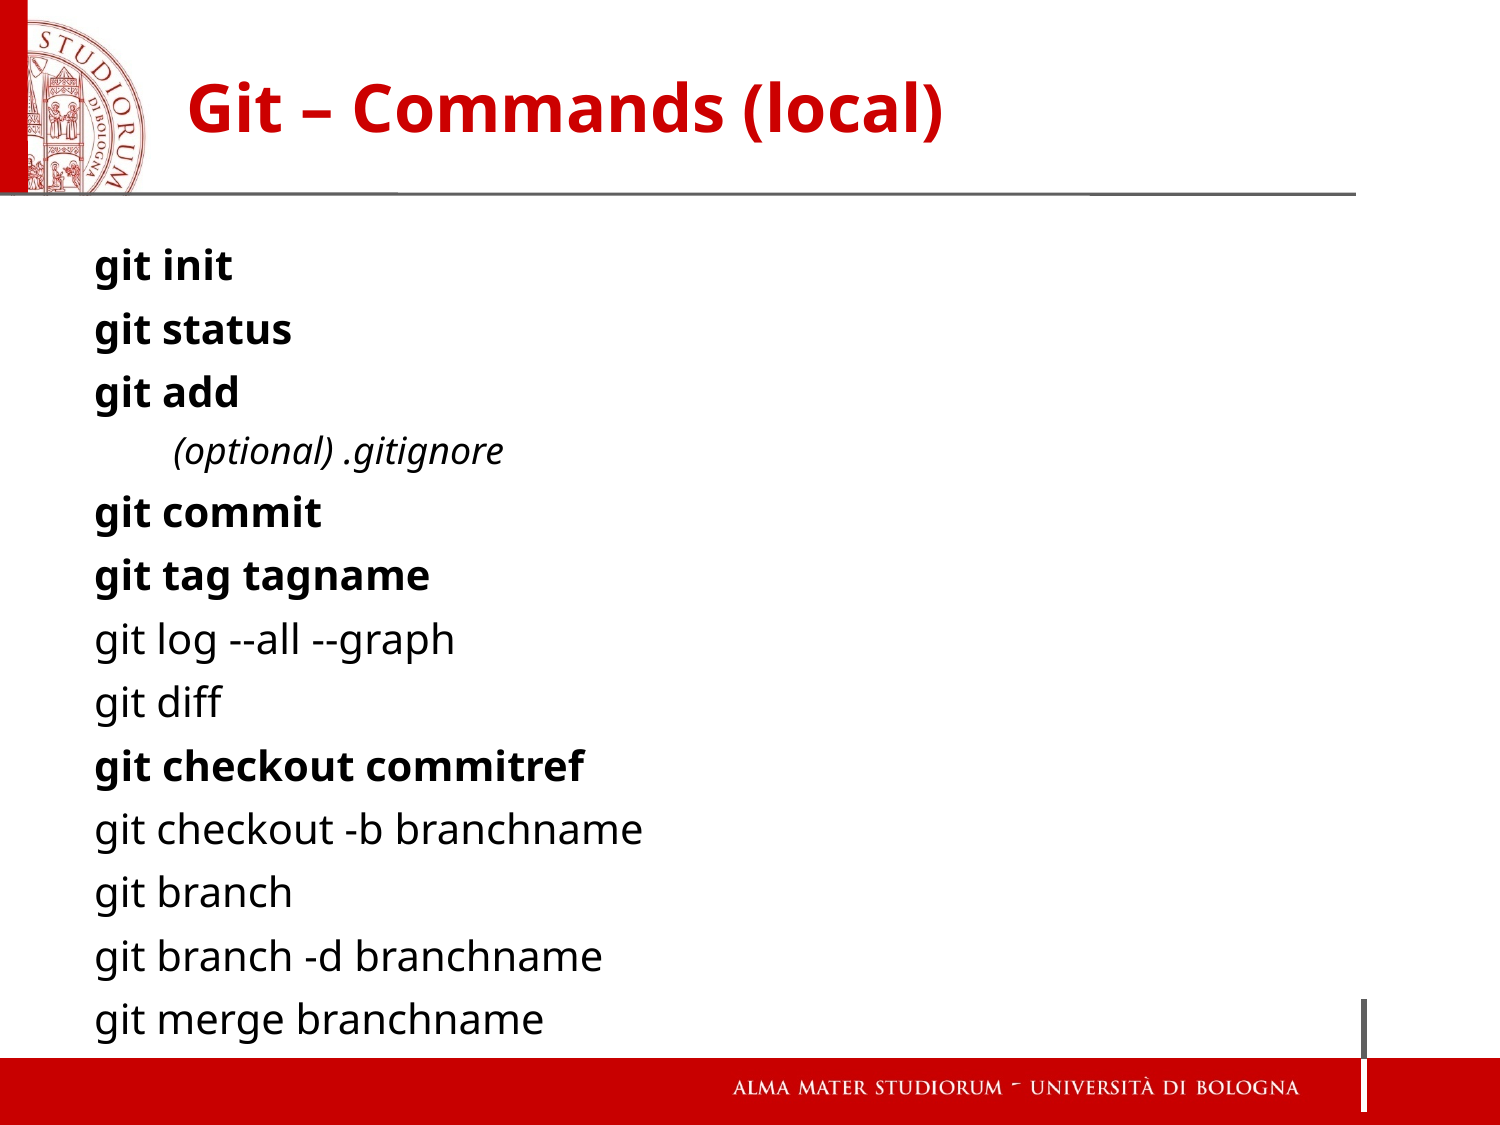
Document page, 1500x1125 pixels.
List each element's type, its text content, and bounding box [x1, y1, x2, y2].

list git init git status git add (optional) .gitignore git commit git tag tagname git log --all --graph git diff git checkout commitref git checkout -b branchname git branch git branch -d branchname git merge branchname [75, 231, 1343, 1030]
title Git – Commands (local) [171, 63, 1425, 149]
picture [0, 1058, 1500, 1125]
picture [28, 16, 151, 192]
